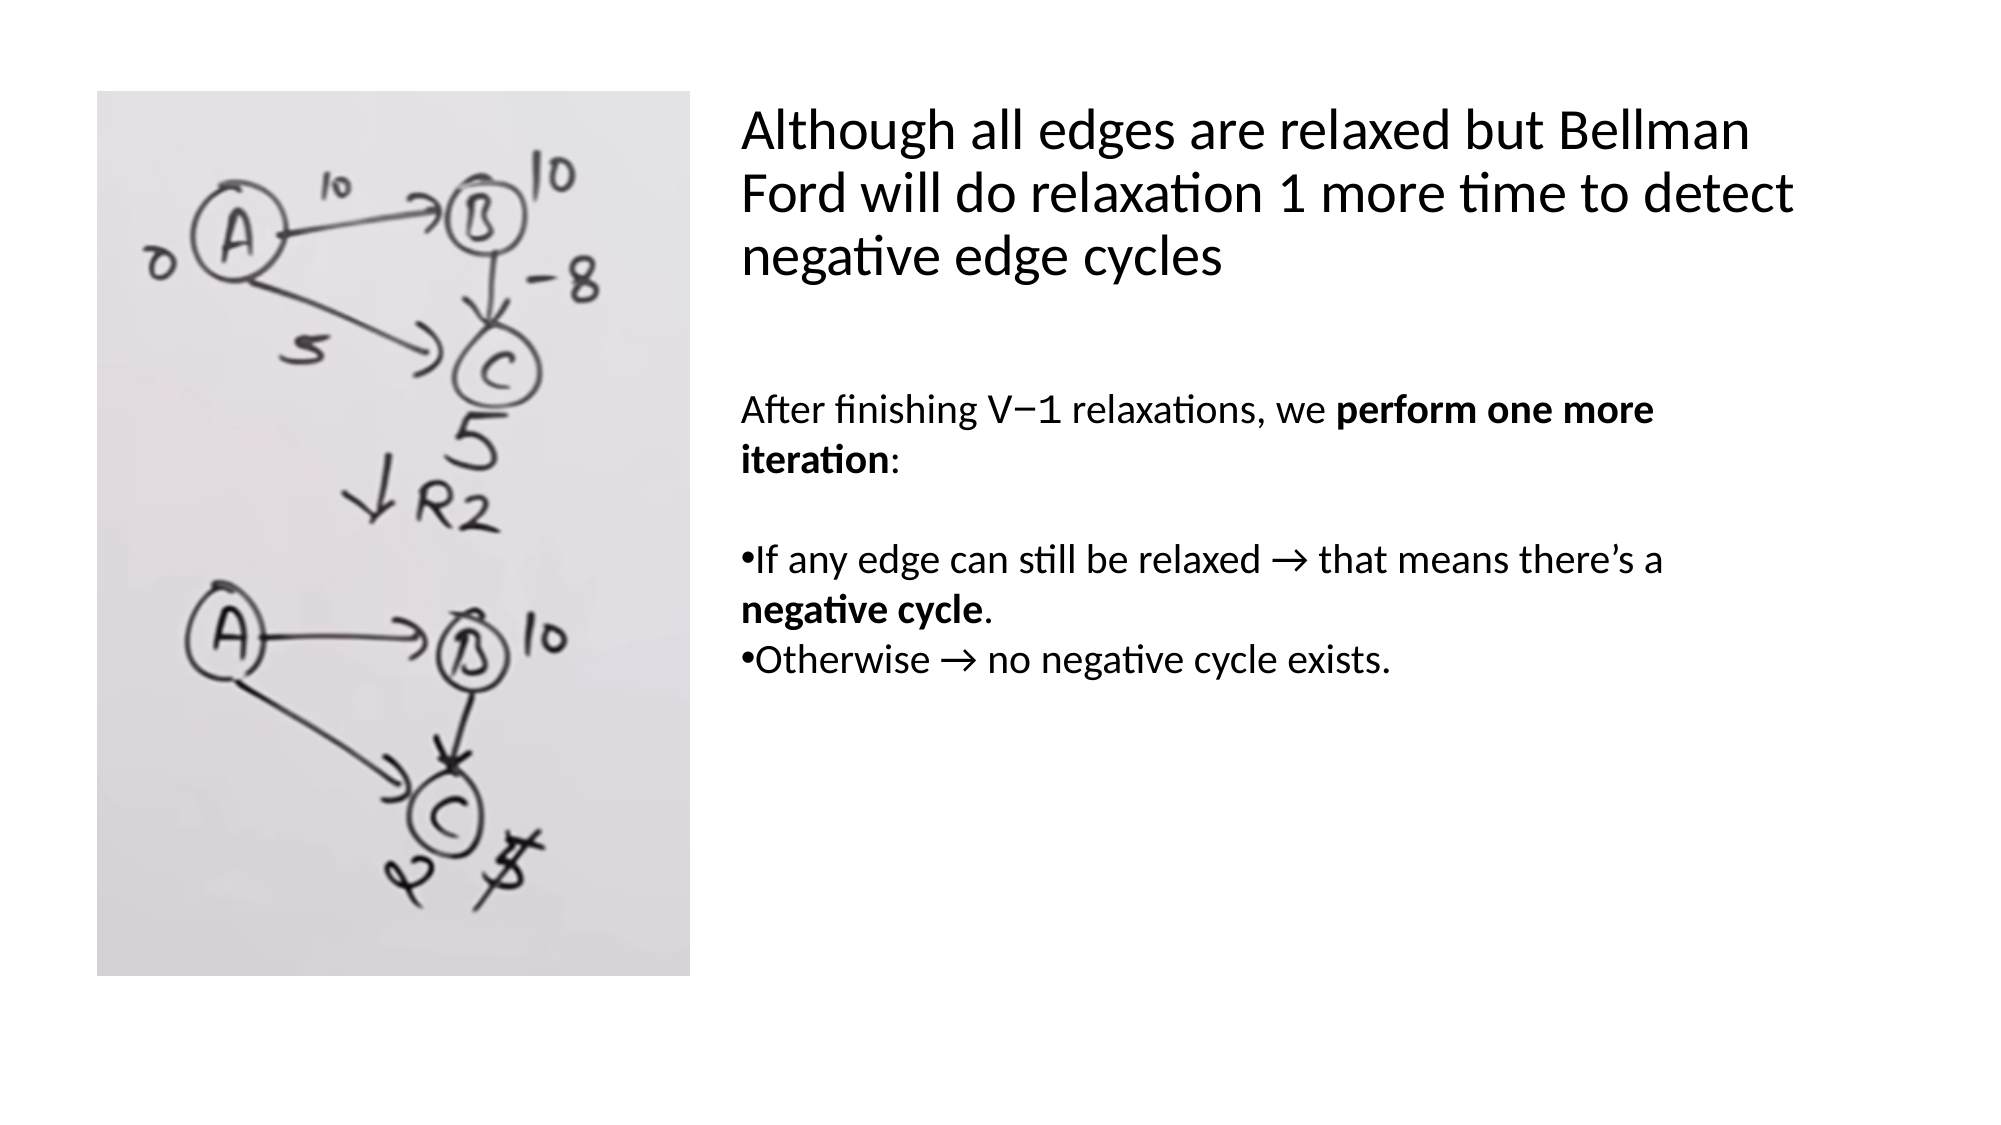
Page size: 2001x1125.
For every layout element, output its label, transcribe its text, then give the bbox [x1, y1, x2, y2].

list Although all edges are relaxed but Bellman Ford will do relaxation 1 more time to detect negative edge cycles [726, 91, 1863, 1012]
picture [97, 91, 690, 976]
text_box After finishing V−1 relaxations, we perform one more iteration: If any edge can still be relaxed → that means there’s a negative cycle. Otherwise → no negative cycle exists. [726, 374, 1724, 690]
